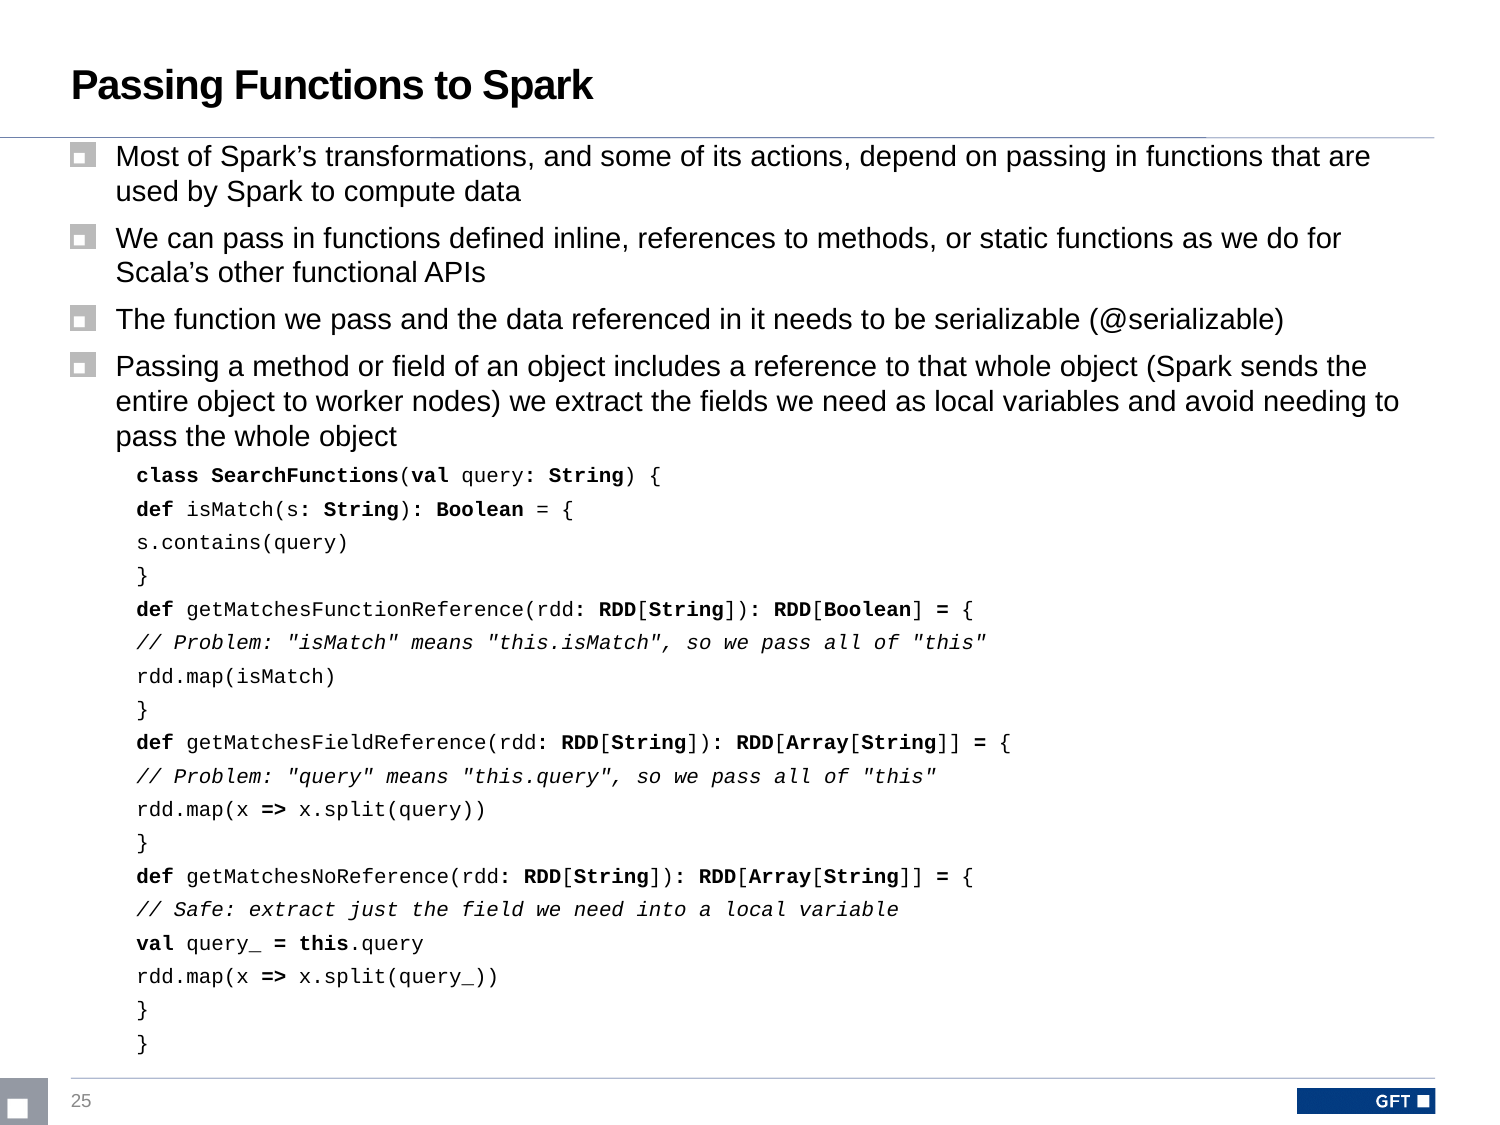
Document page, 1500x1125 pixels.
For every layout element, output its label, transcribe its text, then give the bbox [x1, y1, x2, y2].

picture [1297, 1088, 1436, 1114]
title Passing Functions to Spark [70, 66, 1447, 120]
slide_number 25 [70, 1089, 130, 1113]
picture [70, 352, 96, 377]
list Most of Spark’s transformations, and some of its actions, depend on passing in functions that are used by Spark to compute data We can pass in functions defined inline, references to methods, or static functions as we do for Scala’s other functional APIs The function we pass and the data referenced in it needs to be serializable (@serializable) Passing a method or field of an object includes a reference to that whole object (Spark sends the entire object to worker nodes) we extract the fields we need as local variables and avoid needing to pass the whole object class SearchFunctions(val query: String) { def isMatch(s: String): Boolean = { s.contains(query) } def getMatchesFunctionReference(rdd: RDD[String]): RDD[Boolean] = { // Problem: "isMatch" means "this.isMatch", so we pass all of "this" rdd.map(isMatch) } def getMatchesFieldReference(rdd: RDD[String]): RDD[Array[String]] = { // Problem: "query" means "this.query", so we pass all of "this" rdd.map(x => x.split(query)) } def getMatchesNoReference(rdd: RDD[String]): RDD[Array[String]] = { // Safe: extract just the field we need into a local variable val query_ = this.query rdd.map(x => x.split(query_)) } } [70, 137, 1432, 1083]
picture [70, 224, 96, 249]
picture [70, 305, 96, 331]
picture [70, 142, 96, 167]
